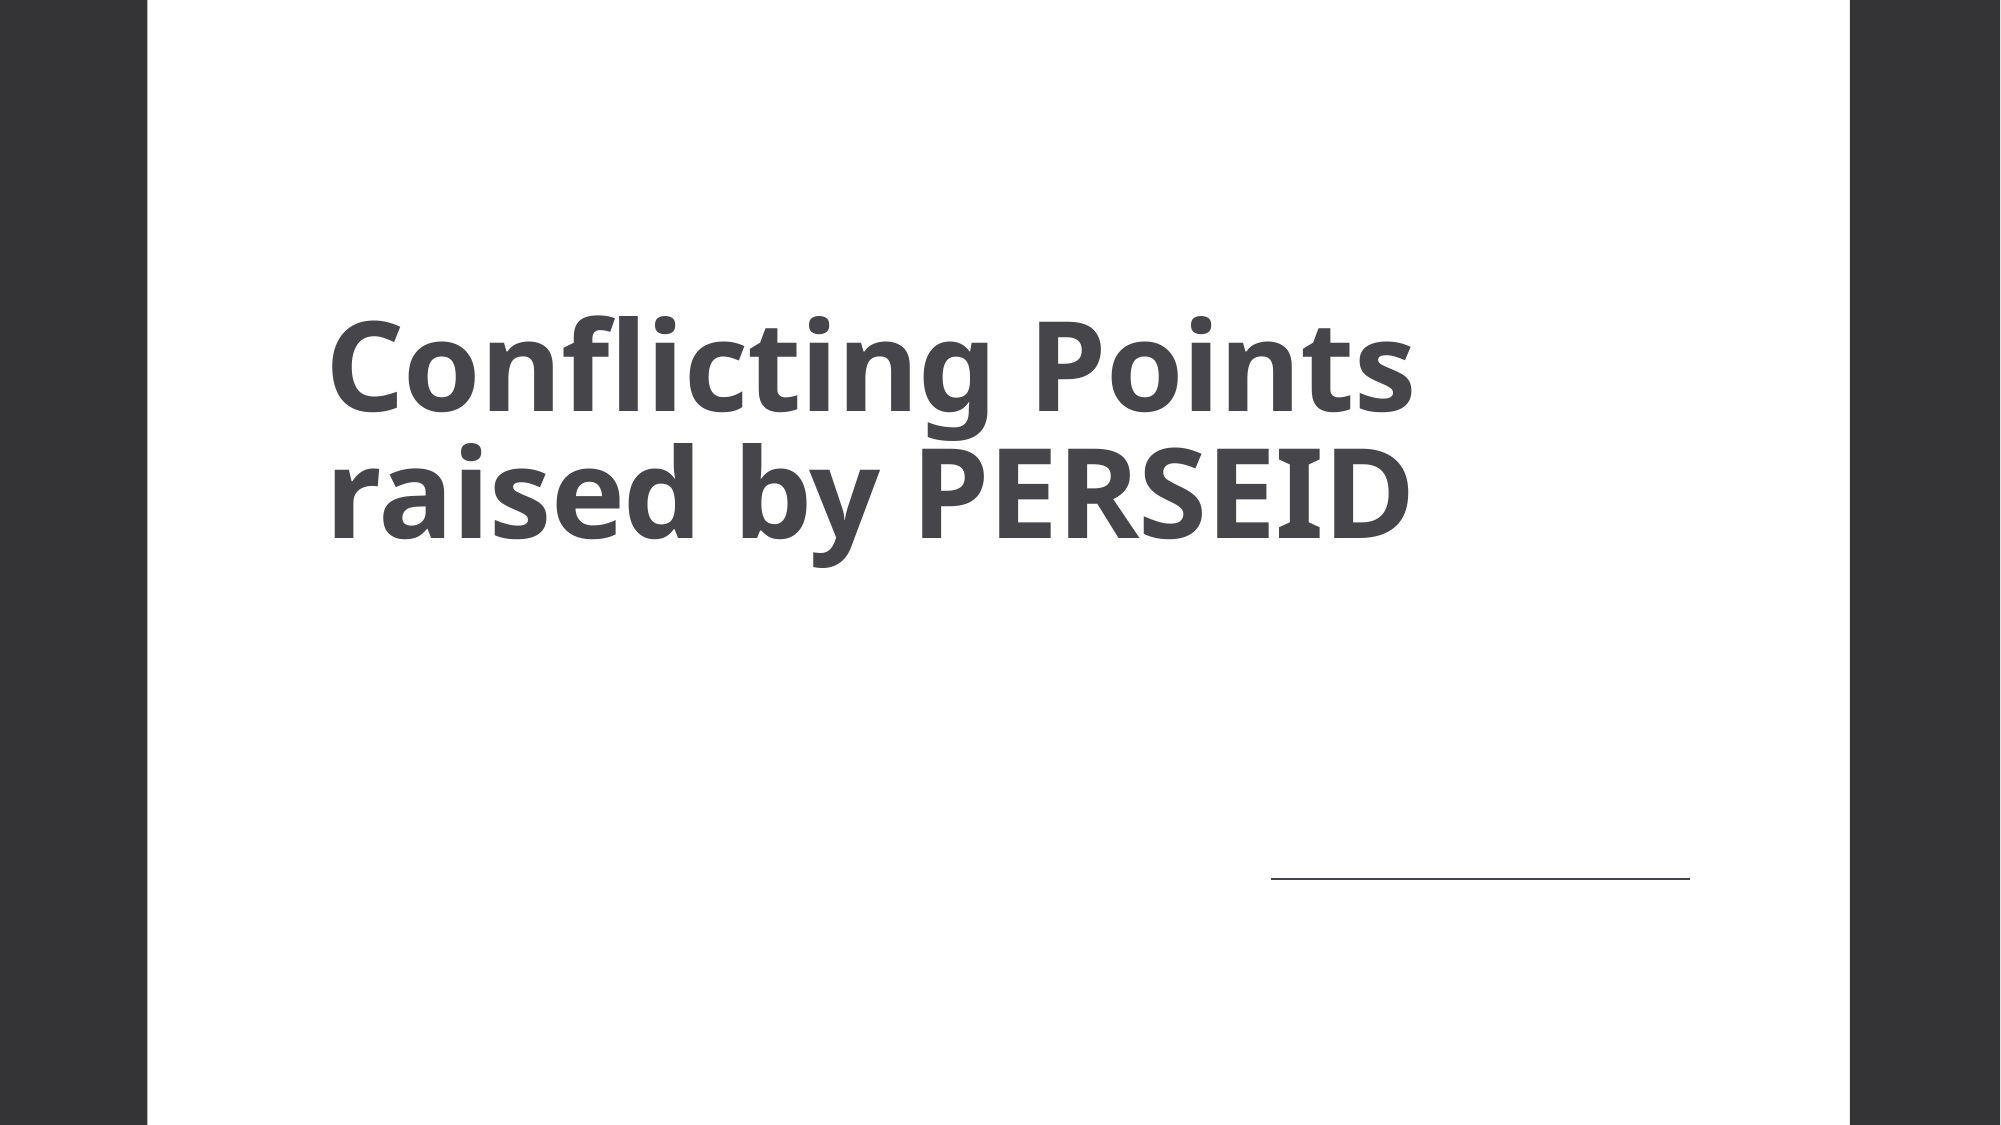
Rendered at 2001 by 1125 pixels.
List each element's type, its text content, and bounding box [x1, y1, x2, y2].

text_box [149, 0, 1849, 1125]
text_box [1849, 0, 2000, 1125]
text_box [0, 0, 149, 1125]
title Conflicting Points raised by PERSEID [310, 118, 1690, 755]
